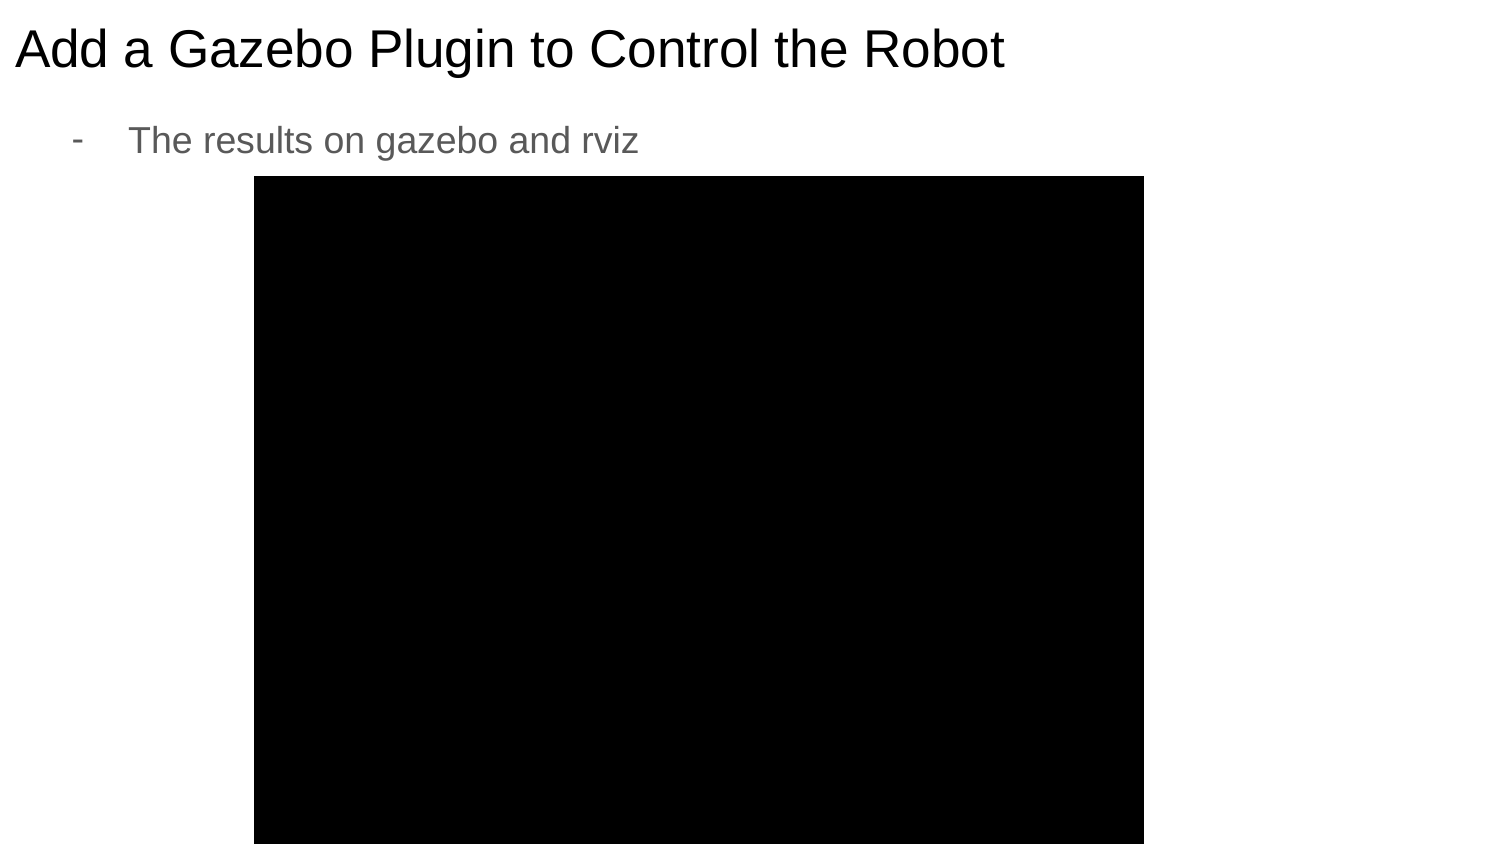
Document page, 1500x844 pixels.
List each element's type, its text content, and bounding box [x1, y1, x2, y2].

picture [253, 176, 1144, 844]
list The results on gazebo and rviz [38, 93, 1436, 655]
title Add a Gazebo Plugin to Control the Robot [0, 0, 1398, 94]
